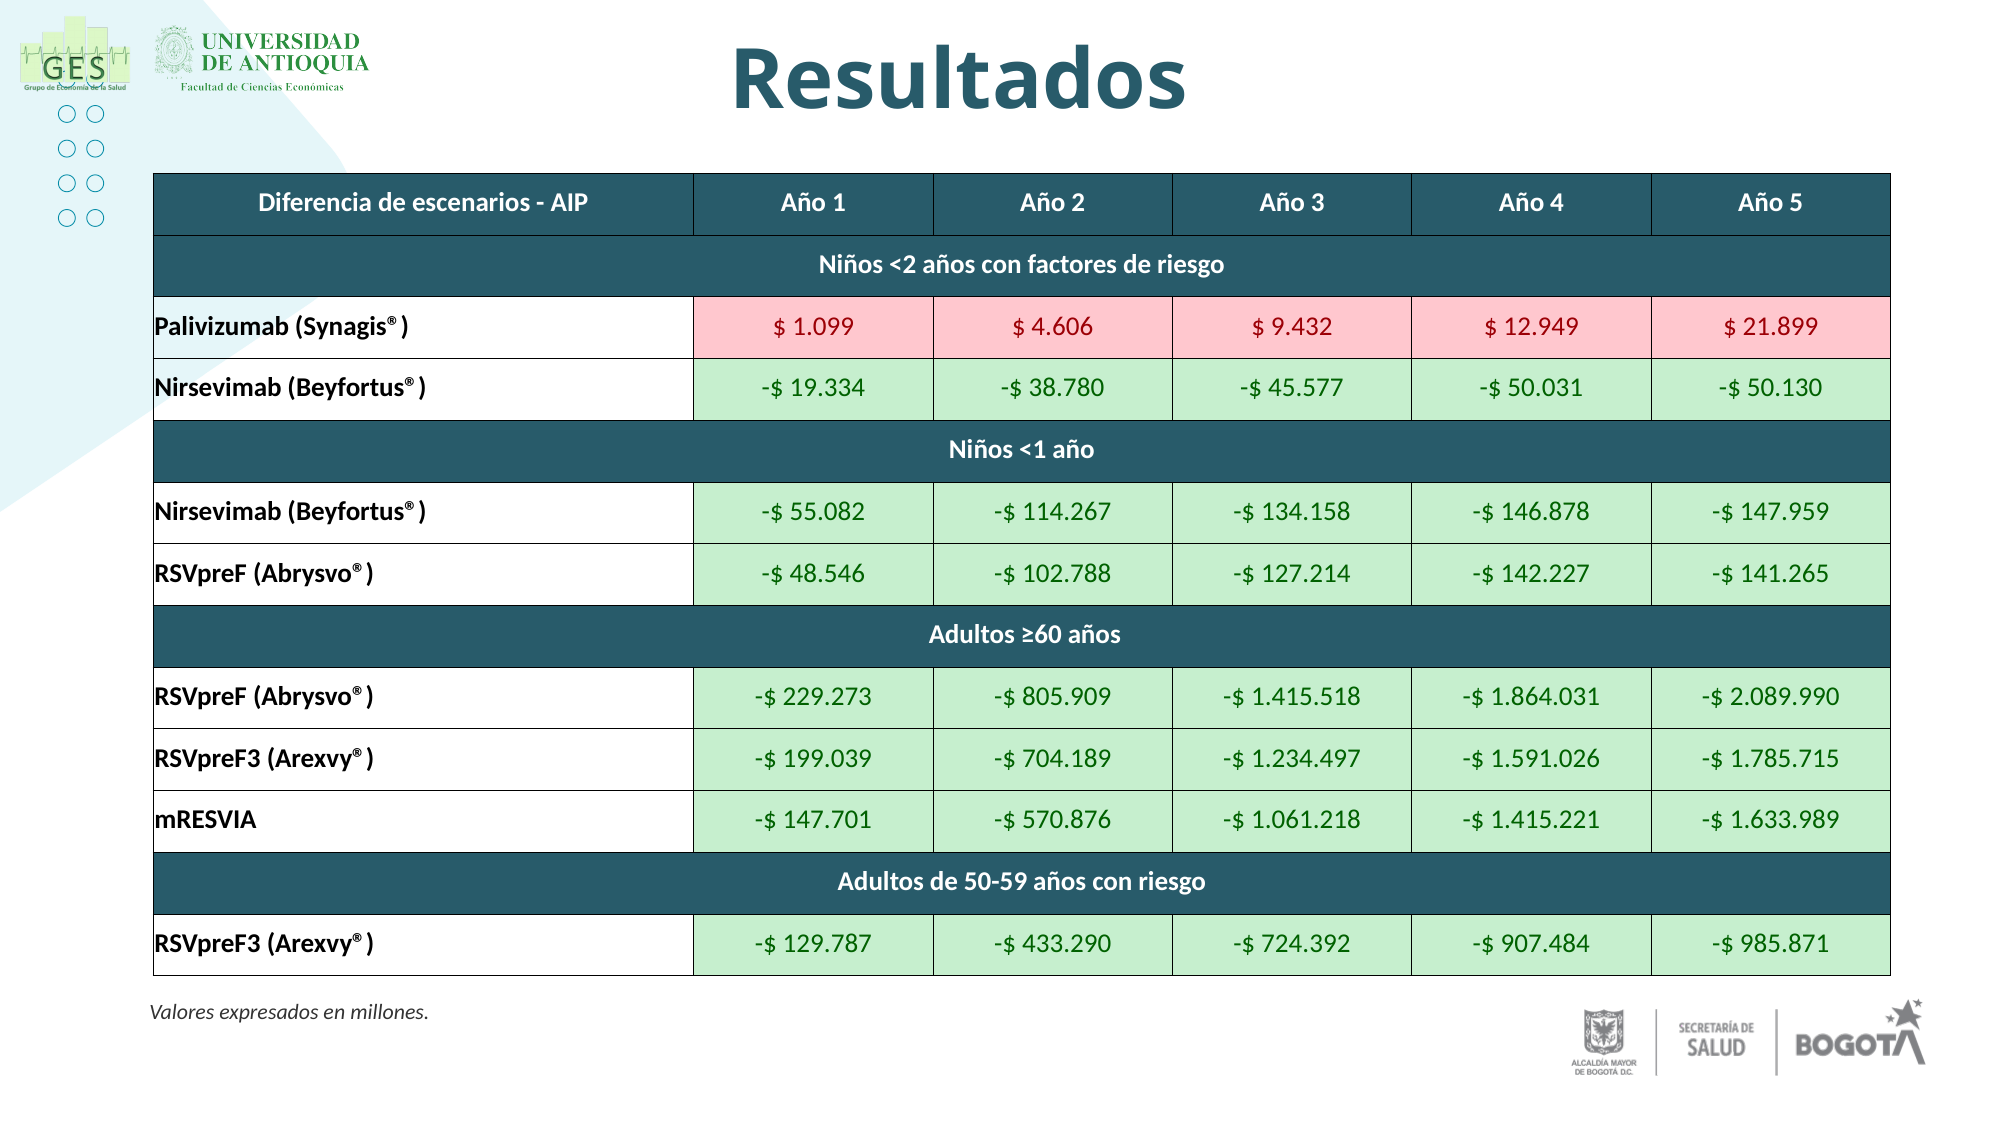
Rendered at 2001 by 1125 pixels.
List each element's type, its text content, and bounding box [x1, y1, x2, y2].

table_cell RSVpreF (Abrysvo®) [154, 668, 693, 728]
table_cell -$ 1.415.518 [1173, 668, 1411, 728]
table_cell -$ 724.392 [1173, 915, 1411, 975]
table_cell -$ 19.334 [694, 359, 933, 420]
table_cell -$ 114.267 [934, 483, 1172, 543]
table_cell -$ 50.130 [1652, 359, 1890, 420]
table_cell -$ 1.864.031 [1412, 668, 1651, 728]
table_cell RSVpreF (Abrysvo®) [154, 544, 693, 605]
table_cell -$ 1.591.026 [1412, 729, 1651, 790]
table_cell -$ 907.484 [1412, 915, 1651, 975]
table_cell -$ 127.214 [1173, 544, 1411, 605]
table_header Año 2 [934, 174, 1172, 235]
table_cell -$ 38.780 [934, 359, 1172, 420]
table_cell -$ 2.089.990 [1652, 668, 1890, 728]
table_cell -$ 50.031 [1412, 359, 1651, 420]
table_cell -$ 985.871 [1652, 915, 1890, 975]
table_cell -$ 805.909 [934, 668, 1172, 728]
table_cell -$ 1.061.218 [1173, 791, 1411, 852]
picture [0, 0, 2001, 1125]
table_cell Nirsevimab (Beyfortus®) [154, 483, 693, 543]
table_cell -$ 229.273 [694, 668, 933, 728]
table_cell Palivizumab (Synagis®) [154, 297, 693, 358]
table_cell RSVpreF3 (Arexvy®) [154, 915, 693, 975]
table_header Diferencia de escenarios - AIP [154, 174, 693, 235]
table_cell -$ 1.415.221 [1412, 791, 1651, 852]
table_cell -$ 129.787 [694, 915, 933, 975]
table_cell -$ 570.876 [934, 791, 1172, 852]
table_header Año 5 [1652, 174, 1890, 235]
table_cell -$ 146.878 [1412, 483, 1651, 543]
table_cell -$ 102.788 [934, 544, 1172, 605]
text_box Valores expresados en millones. [134, 989, 506, 1031]
table_header Año 3 [1173, 174, 1411, 235]
table_cell -$ 147.701 [694, 791, 933, 852]
table_header Año 1 [694, 174, 933, 235]
table_cell -$ 433.290 [934, 915, 1172, 975]
table_cell -$ 142.227 [1412, 544, 1651, 605]
table_cell -$ 704.189 [934, 729, 1172, 790]
table_cell -$ 1.785.715 [1652, 729, 1890, 790]
table_cell Adultos de 50-59 años con riesgo [154, 853, 1890, 914]
text_box Resultados [341, 17, 1577, 133]
table_cell Niños <2 años con factores de riesgo [154, 236, 1890, 296]
table_header Año 4 [1412, 174, 1651, 235]
table_cell $ 21.899 [1652, 297, 1890, 358]
table_cell RSVpreF3 (Arexvy®) [154, 729, 693, 790]
table_cell $ 1.099 [694, 297, 933, 358]
table_cell -$ 1.633.989 [1652, 791, 1890, 852]
table_cell -$ 141.265 [1652, 544, 1890, 605]
table_cell -$ 134.158 [1173, 483, 1411, 543]
table_cell -$ 55.082 [694, 483, 933, 543]
table_cell -$ 147.959 [1652, 483, 1890, 543]
table_cell -$ 1.234.497 [1173, 729, 1411, 790]
table_cell -$ 48.546 [694, 544, 933, 605]
table_cell Niños <1 año [154, 421, 1890, 482]
table_cell $ 4.606 [934, 297, 1172, 358]
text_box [14, 11, 371, 95]
table_cell mRESVIA [154, 791, 693, 852]
table_cell -$ 45.577 [1173, 359, 1411, 420]
table_cell $ 12.949 [1412, 297, 1651, 358]
table_cell Adultos ≥60 años [154, 606, 1890, 667]
table_cell -$ 199.039 [694, 729, 933, 790]
table_cell Nirsevimab (Beyfortus®) [154, 359, 693, 420]
table_cell $ 9.432 [1173, 297, 1411, 358]
